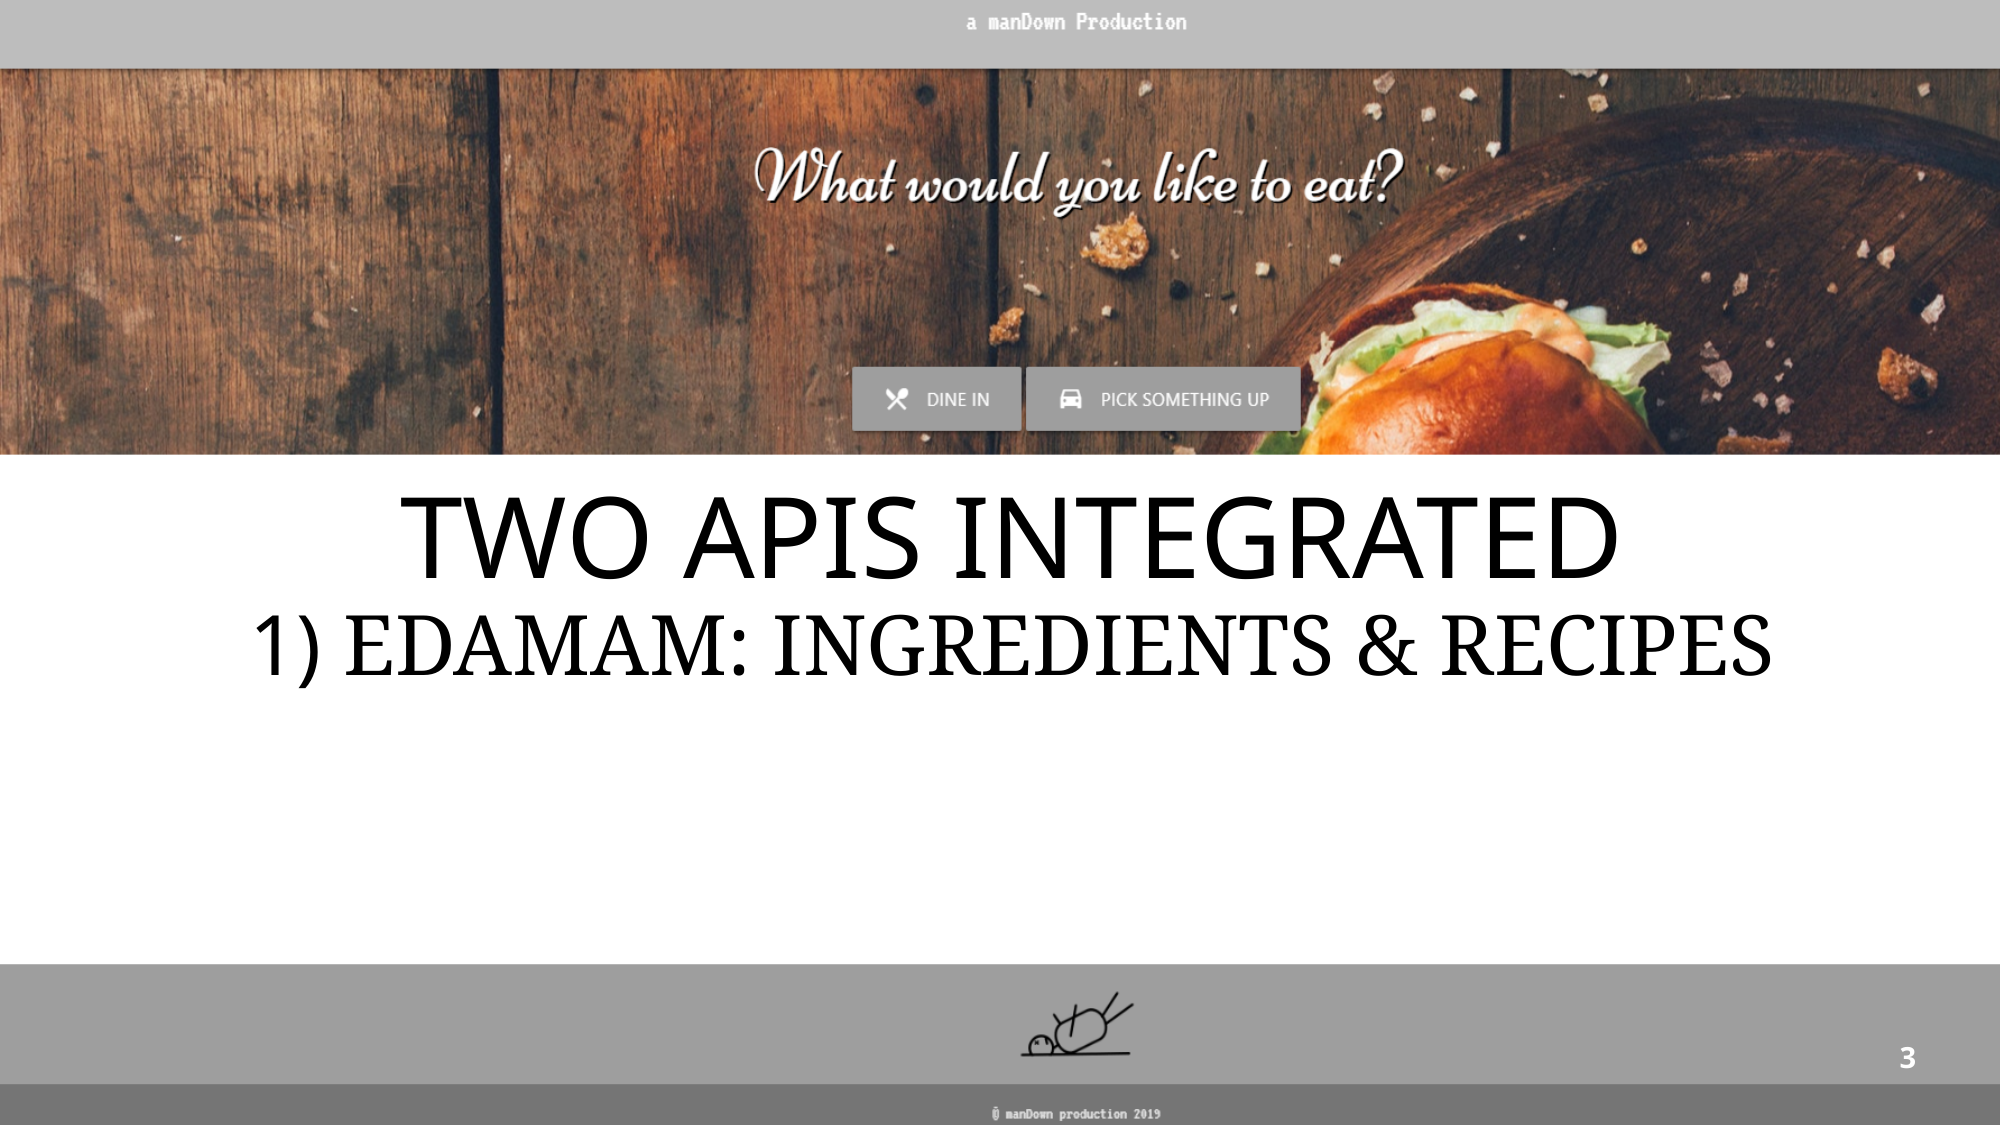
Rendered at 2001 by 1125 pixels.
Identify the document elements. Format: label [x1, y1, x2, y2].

list [1, 0, 2000, 1125]
